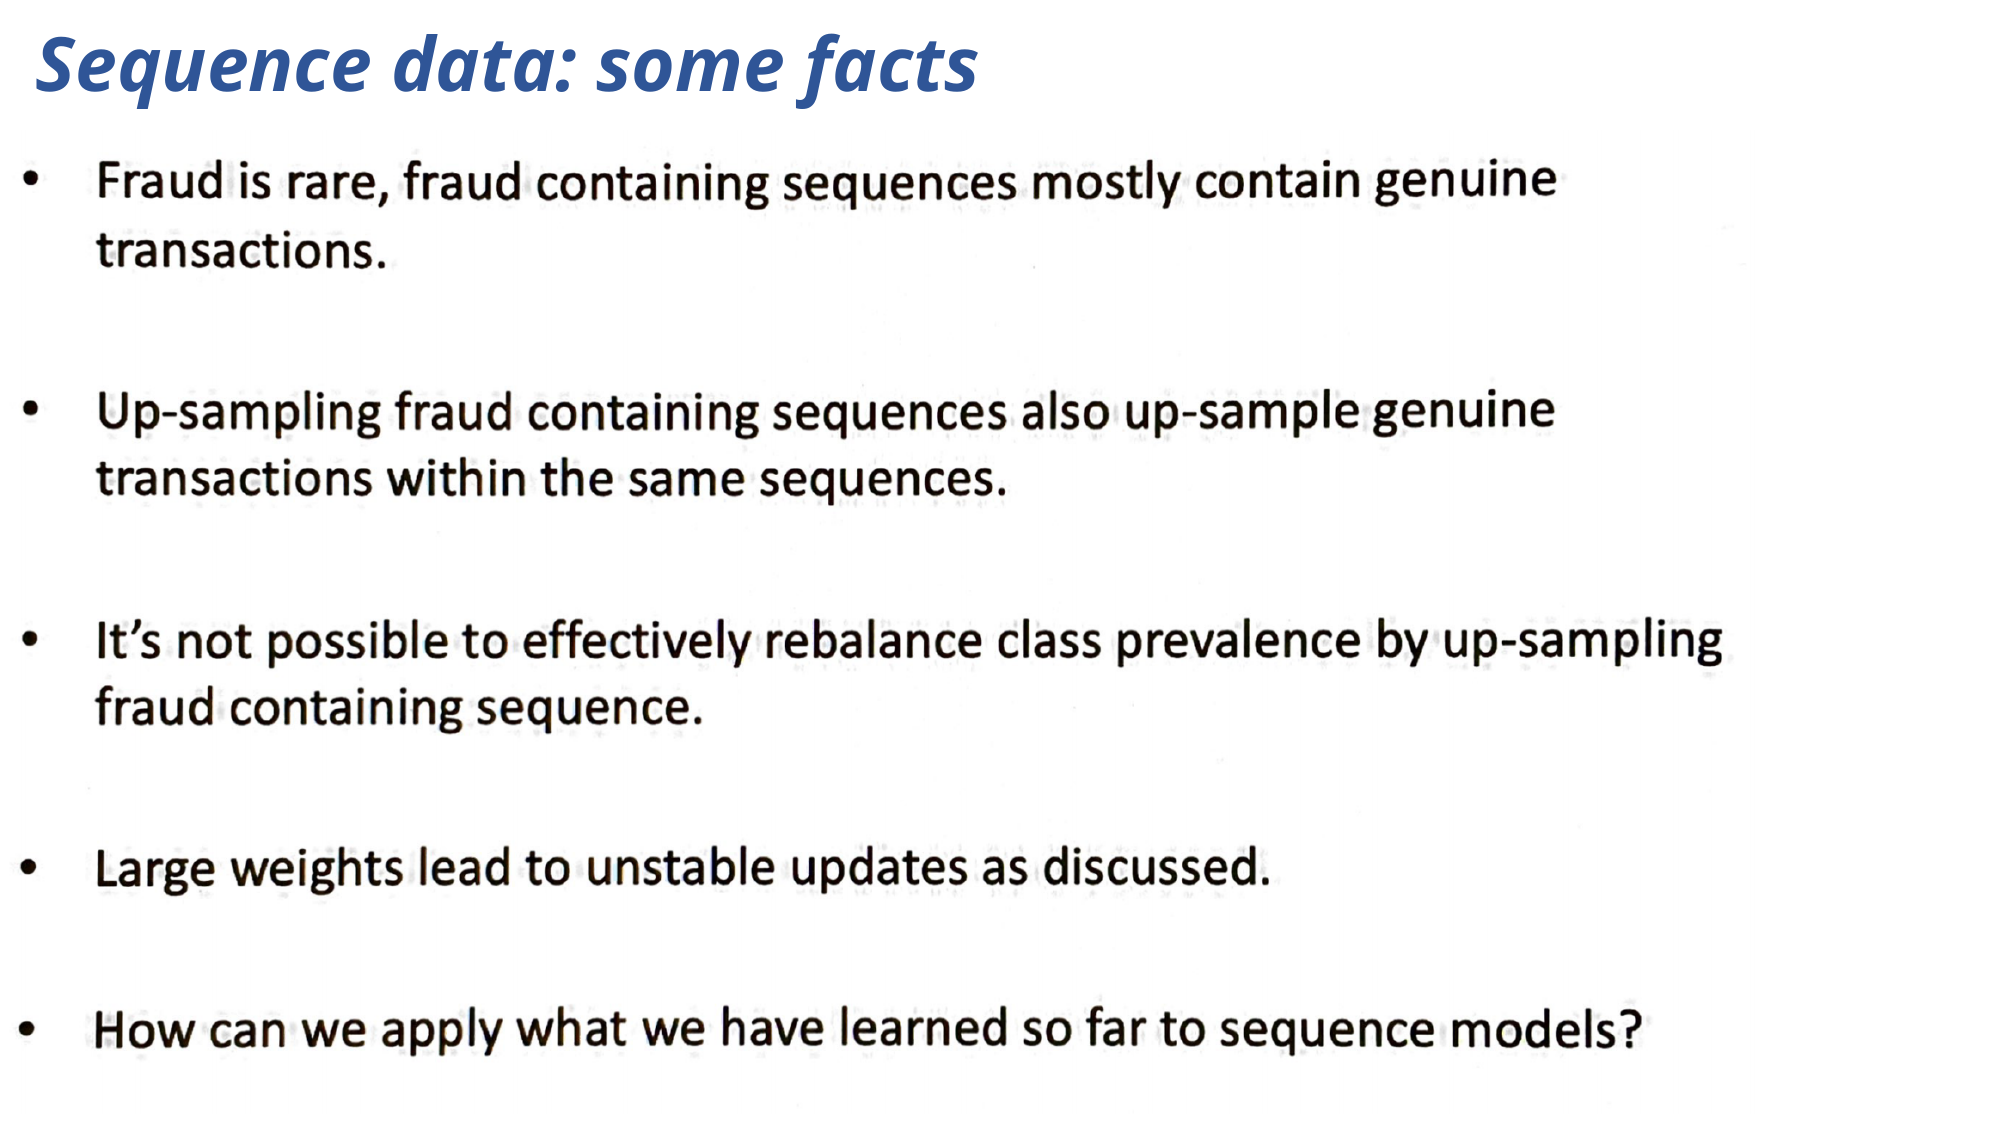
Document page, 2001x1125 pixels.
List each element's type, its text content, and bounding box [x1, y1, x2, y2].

picture [0, 130, 1783, 1115]
title Sequence data: some facts [20, 6, 1746, 129]
